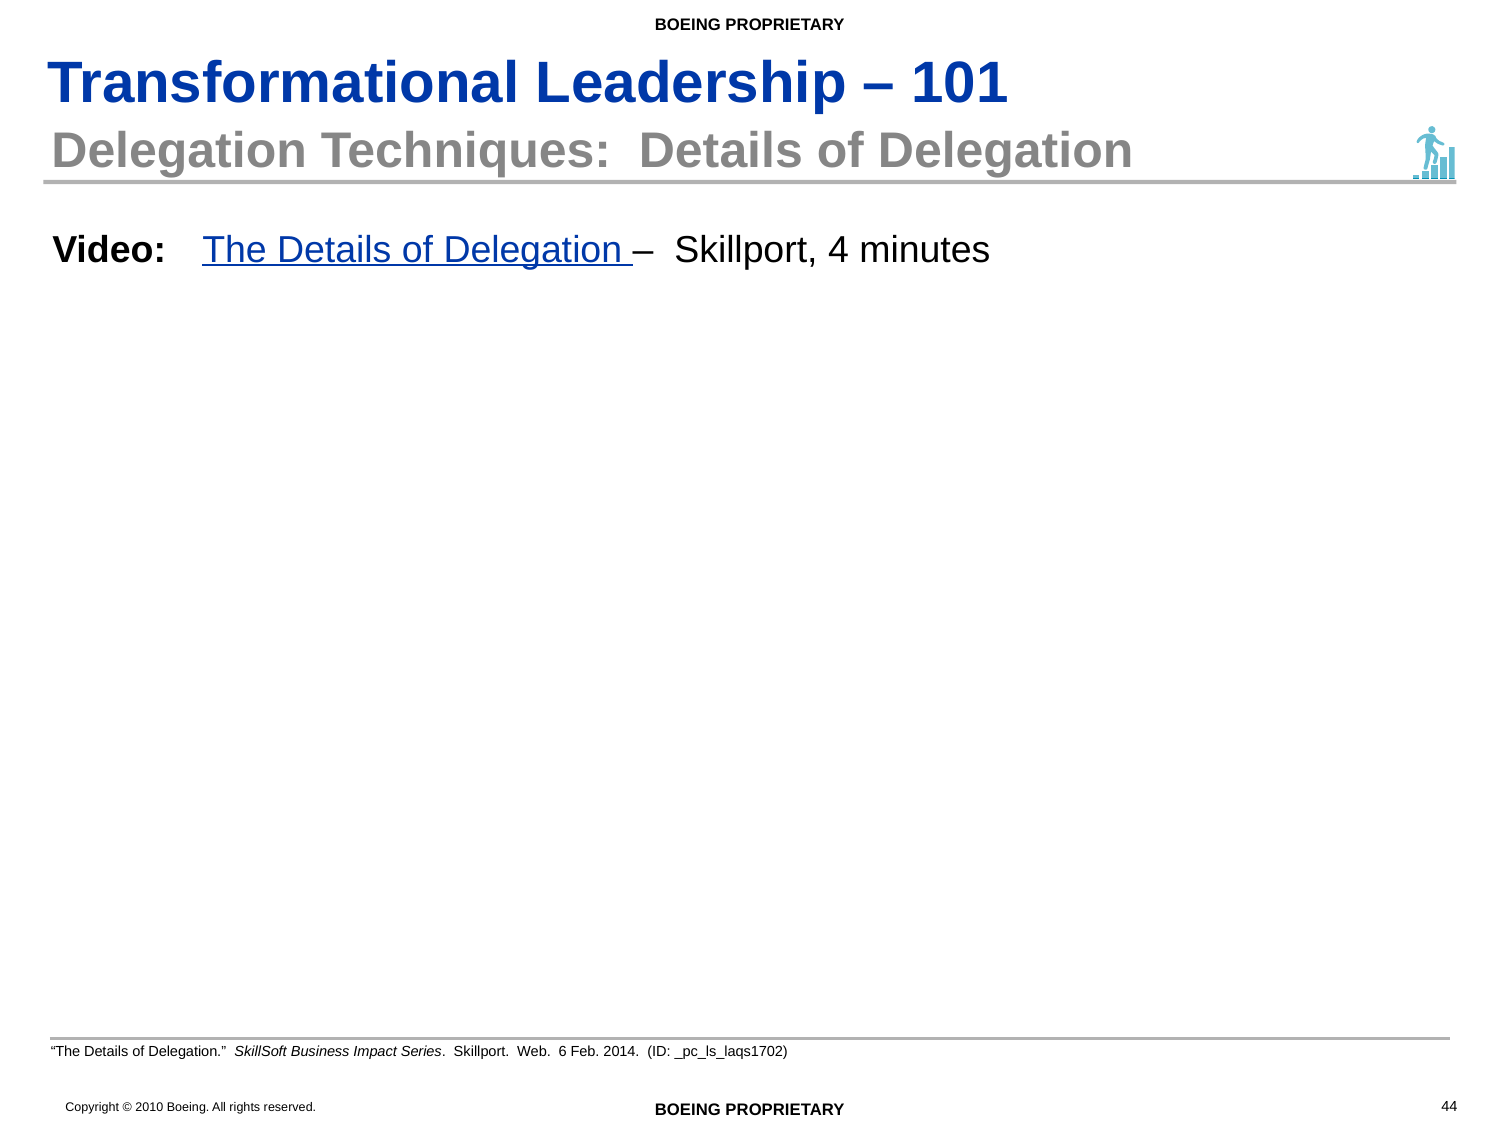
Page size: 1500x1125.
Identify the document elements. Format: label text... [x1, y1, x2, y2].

slide_number 44 [1048, 1087, 1459, 1124]
title Delegation Techniques: Details of Delegation [49, 106, 1500, 181]
text_box “The Details of Delegation.” SkillSoft Business Impact Series. Skillport. Web. 6 Feb. 2014. (ID: _pc_ls_laqs1702) [36, 1034, 1448, 1068]
text_box Video: The Details of Delegation – Skillport, 4 minutes [37, 217, 1413, 398]
